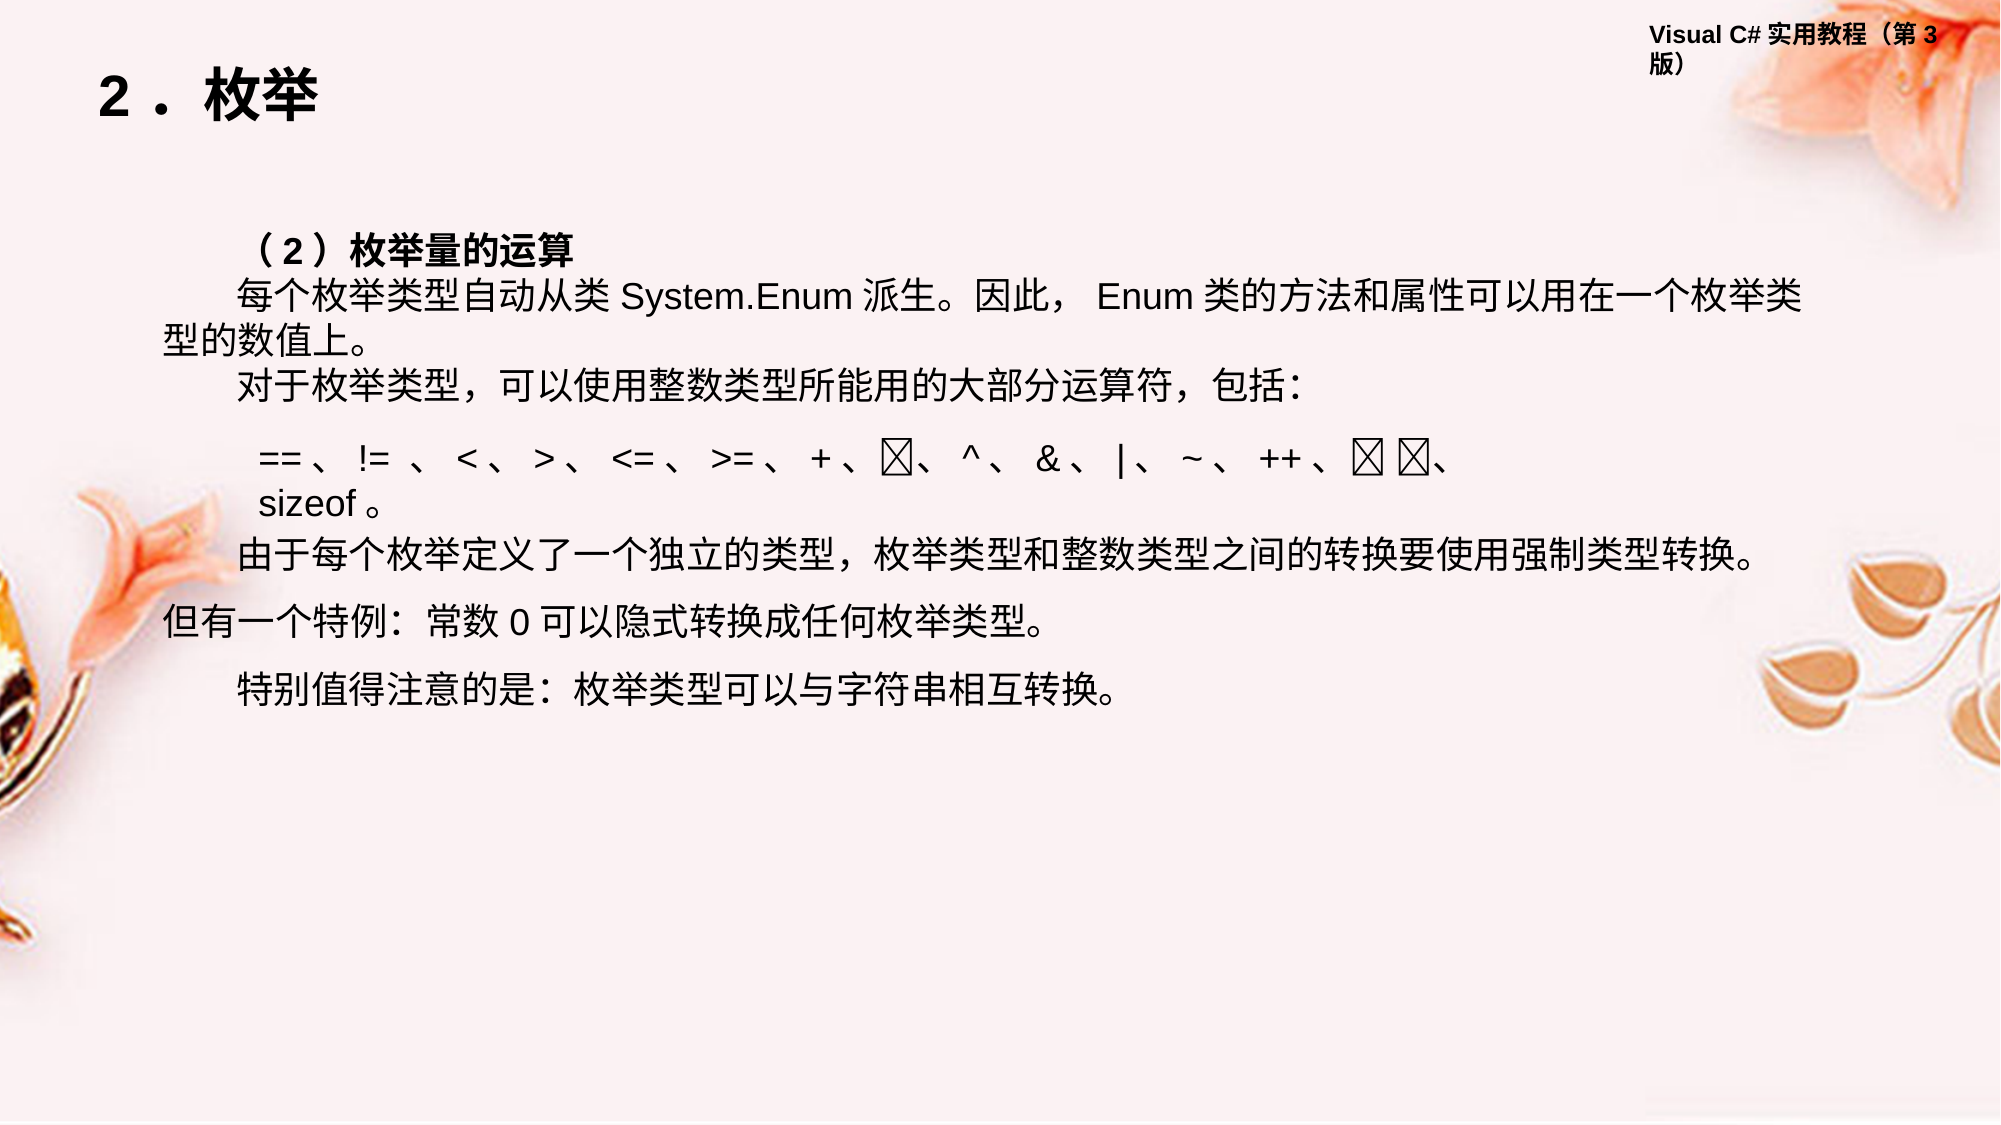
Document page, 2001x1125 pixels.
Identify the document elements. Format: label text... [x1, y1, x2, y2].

text_box 由于每个枚举定义了一个独立的类型，枚举类型和整数类型之间的转换要使用强制类型转换。但有一个特例：常数0可以隐式转换成任何枚举类型。 特别值得注意的是：枚举类型可以与字符串相互转换。 [148, 500, 1816, 718]
text_box ==、!= 、<、>、<=、>=、+、、^、&、|、~、++、 、sizeof。 [243, 427, 1457, 500]
picture [0, 0, 2001, 1125]
text_box （2）枚举量的运算 每个枚举类型自动从类System.Enum派生。因此，Enum类的方法和属性可以用在一个枚举类型的数值上。 对于枚举类型，可以使用整数类型所能用的大部分运算符，包括： [148, 219, 1839, 415]
text_box 2．枚举 [83, 58, 1035, 136]
